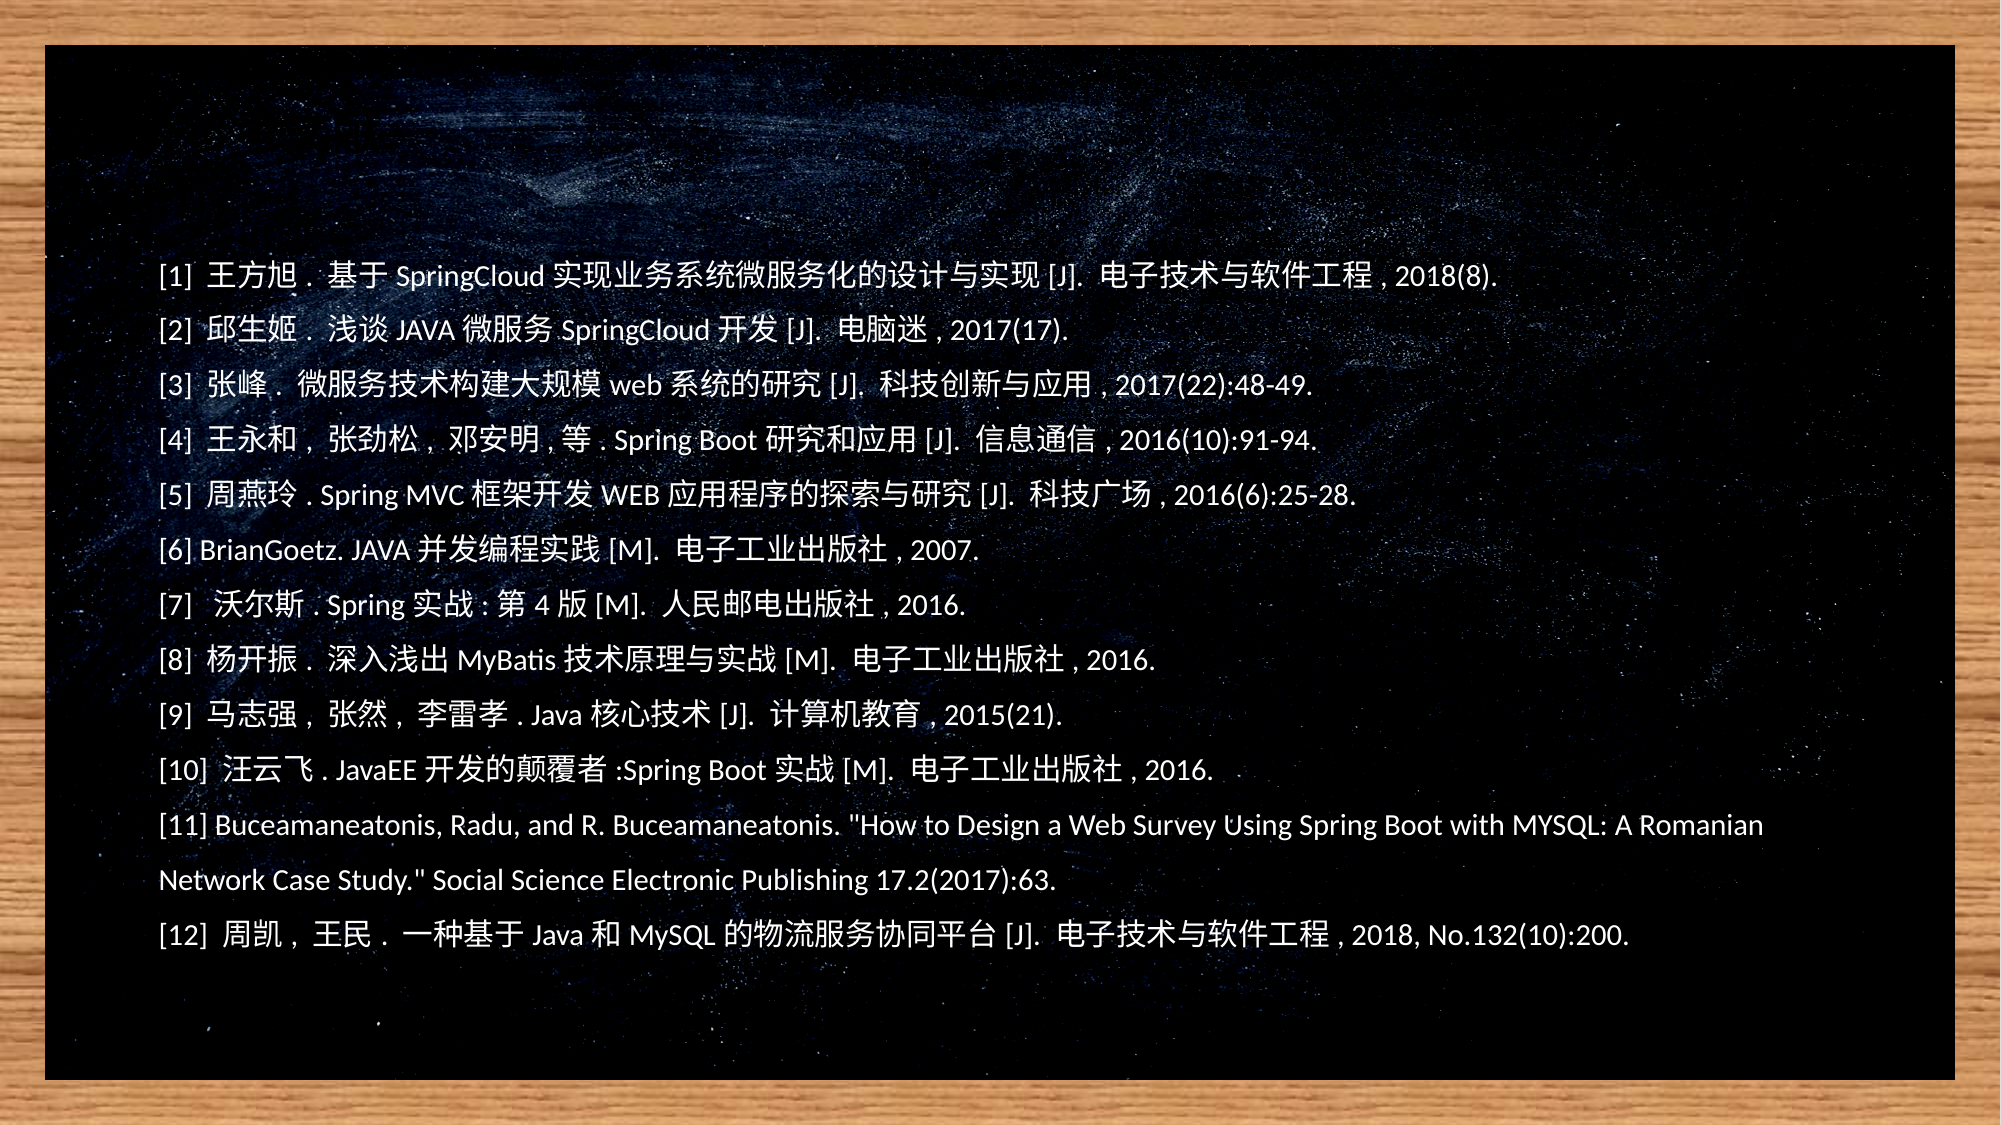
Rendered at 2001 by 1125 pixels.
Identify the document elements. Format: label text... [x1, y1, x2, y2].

text_box 参考文献 [180, 93, 649, 169]
text_box 06 [75, 85, 180, 176]
text_box [0, 0, 2000, 1125]
picture [46, 46, 1954, 1079]
text_box [1] 王方旭. 基于SpringCloud实现业务系统微服务化的设计与实现[J]. 电子技术与软件工程, 2018(8). [2] 邱生姬. 浅谈JAVA微服务SpringCloud开发[J]. 电脑迷, 2017(17). [3] 张峰. 微服务技术构建大规模web系统的研究[J]. 科技创新与应用, 2017(22):48-49. [4] 王永和, 张劲松, 邓安明,等. Spring Boot研究和应用[J]. 信息通信, 2016(10):91-94. [5] 周燕玲. Spring MVC框架开发WEB应用程序的探索与研究[J]. 科技广场, 2016(6):25-28. [6] BrianGoetz. JAVA并发编程实践[M]. 电子工业出版社, 2007. [7] 沃尔斯. Spring实战:第4版[M]. 人民邮电出版社, 2016. [8] 杨开振. 深入浅出MyBatis技术原理与实战[M]. 电子工业出版社, 2016. [9] 马志强, 张然, 李雷孝. Java核心技术[J]. 计算机教育, 2015(21). [10] 汪云飞. JavaEE开发的颠覆者:Spring Boot实战[M]. 电子工业出版社, 2016. [11] Buceamaneatonis, Radu, and R. Buceamaneatonis. "How to Design a Web Survey Using Spring Boot with MYSQL: A Romanian Network Case Study." Social Science Electronic Publishing 17.2(2017):63. [12] 周凯, 王民. 一种基于Java和MySQL的物流服务协同平台[J]. 电子技术与软件工程, 2018, No.132(10):200. [143, 229, 1858, 959]
